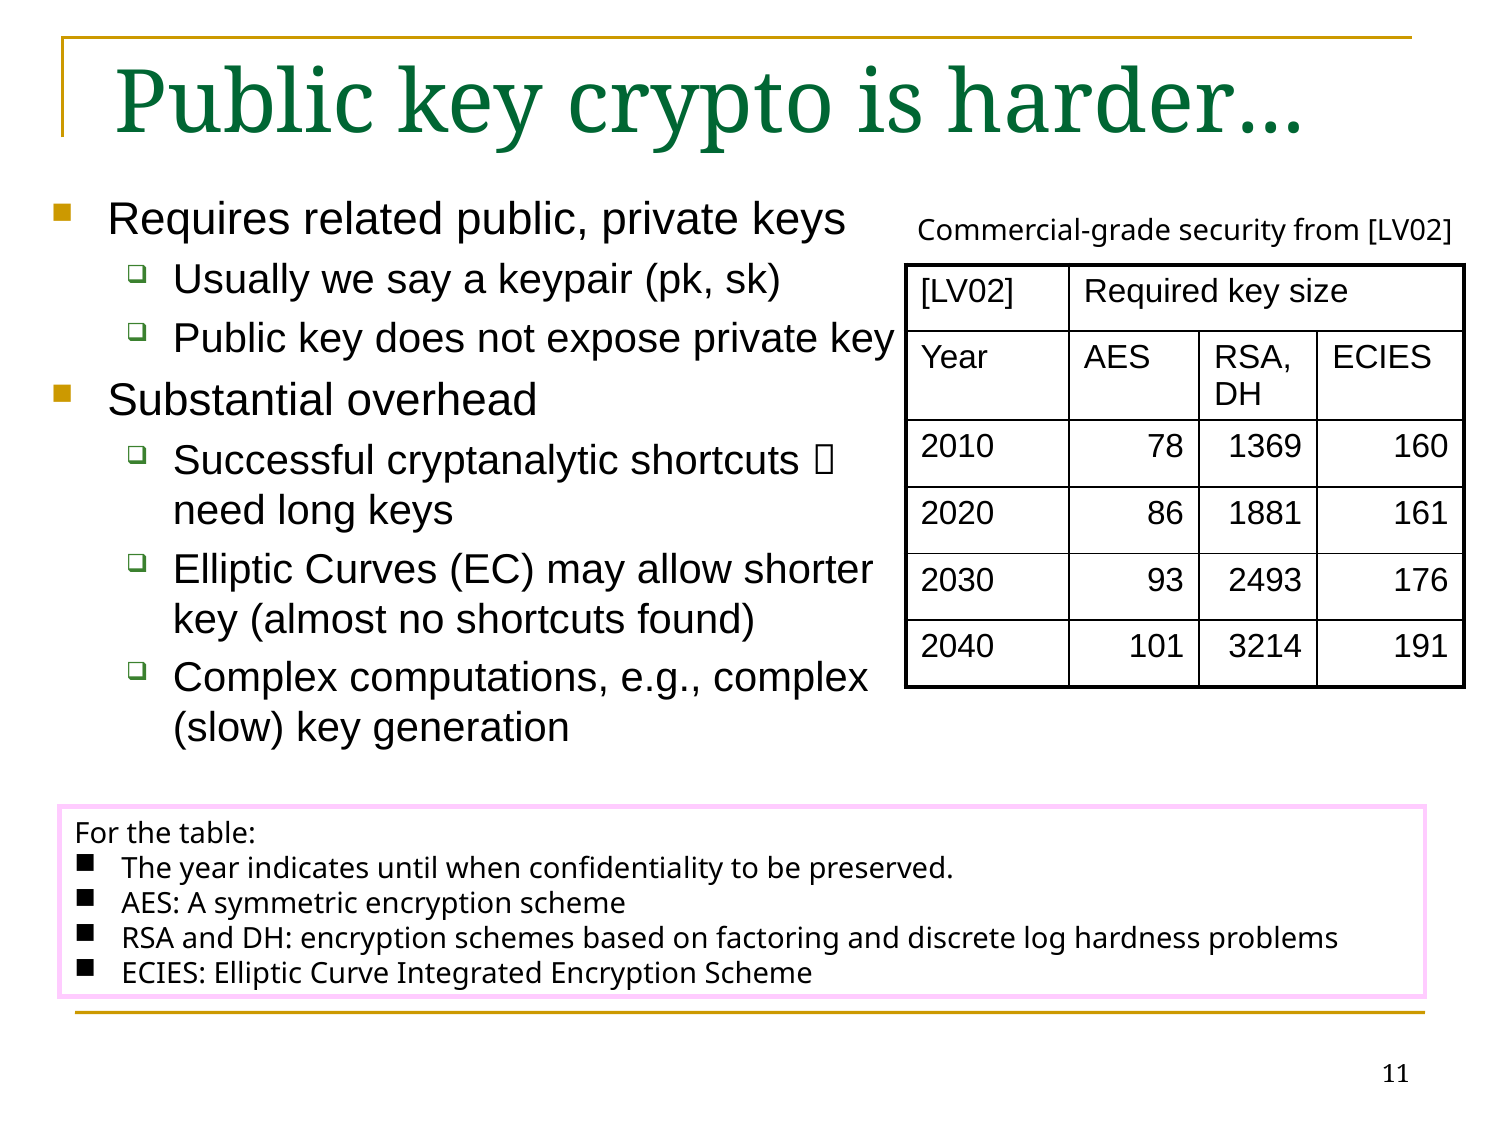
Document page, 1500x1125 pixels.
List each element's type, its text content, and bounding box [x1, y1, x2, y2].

table_cell 2040 [908, 621, 1068, 685]
table_cell 101 [1070, 621, 1198, 685]
table_header Required key size [1070, 324, 1462, 330]
table_cell 78 [1070, 421, 1198, 486]
table_cell 1881 [1200, 488, 1316, 553]
table_cell 160 [1318, 421, 1462, 486]
table_cell 176 [1318, 554, 1462, 619]
table_cell ECIES [1318, 332, 1462, 419]
text_box For the table: The year indicates until when confidentiality to be preserved. AES: A symmetric encryption scheme RSA and DH: encryption schemes based on factoring and discrete log hardness problems ECIES: Elliptic Curve Integrated Encryption Scheme [59, 806, 1425, 997]
table_cell AES [1070, 332, 1198, 419]
text_box Commercial-grade security from [LV02] [902, 203, 1468, 324]
table_cell Year [908, 332, 1068, 419]
table_cell 2030 [908, 554, 1068, 619]
slide_number 11 [1074, 1024, 1425, 1100]
table_cell 1369 [1200, 421, 1316, 486]
table_cell 86 [1070, 488, 1198, 553]
title Public key crypto is harder… [99, 37, 1375, 150]
table_cell 191 [1318, 621, 1462, 685]
table_cell RSA, DH [1200, 332, 1316, 419]
table_cell 2020 [908, 488, 1068, 553]
table_cell 3214 [1200, 621, 1316, 685]
table_cell 2493 [1200, 554, 1316, 619]
table_cell 2010 [908, 421, 1068, 486]
list Requires related public, private keys Usually we say a keypair (pk, sk) Public key does not expose private key Substantial overhead Successful cryptanalytic shortcuts  need long keys Elliptic Curves (EC) may allow shorter key (almost no shortcuts found) Complex computations, e.g., complex (slow) key generation [35, 181, 919, 956]
table_cell 93 [1070, 554, 1198, 619]
table_cell 161 [1318, 488, 1462, 553]
table_header [LV02] [908, 324, 1068, 330]
